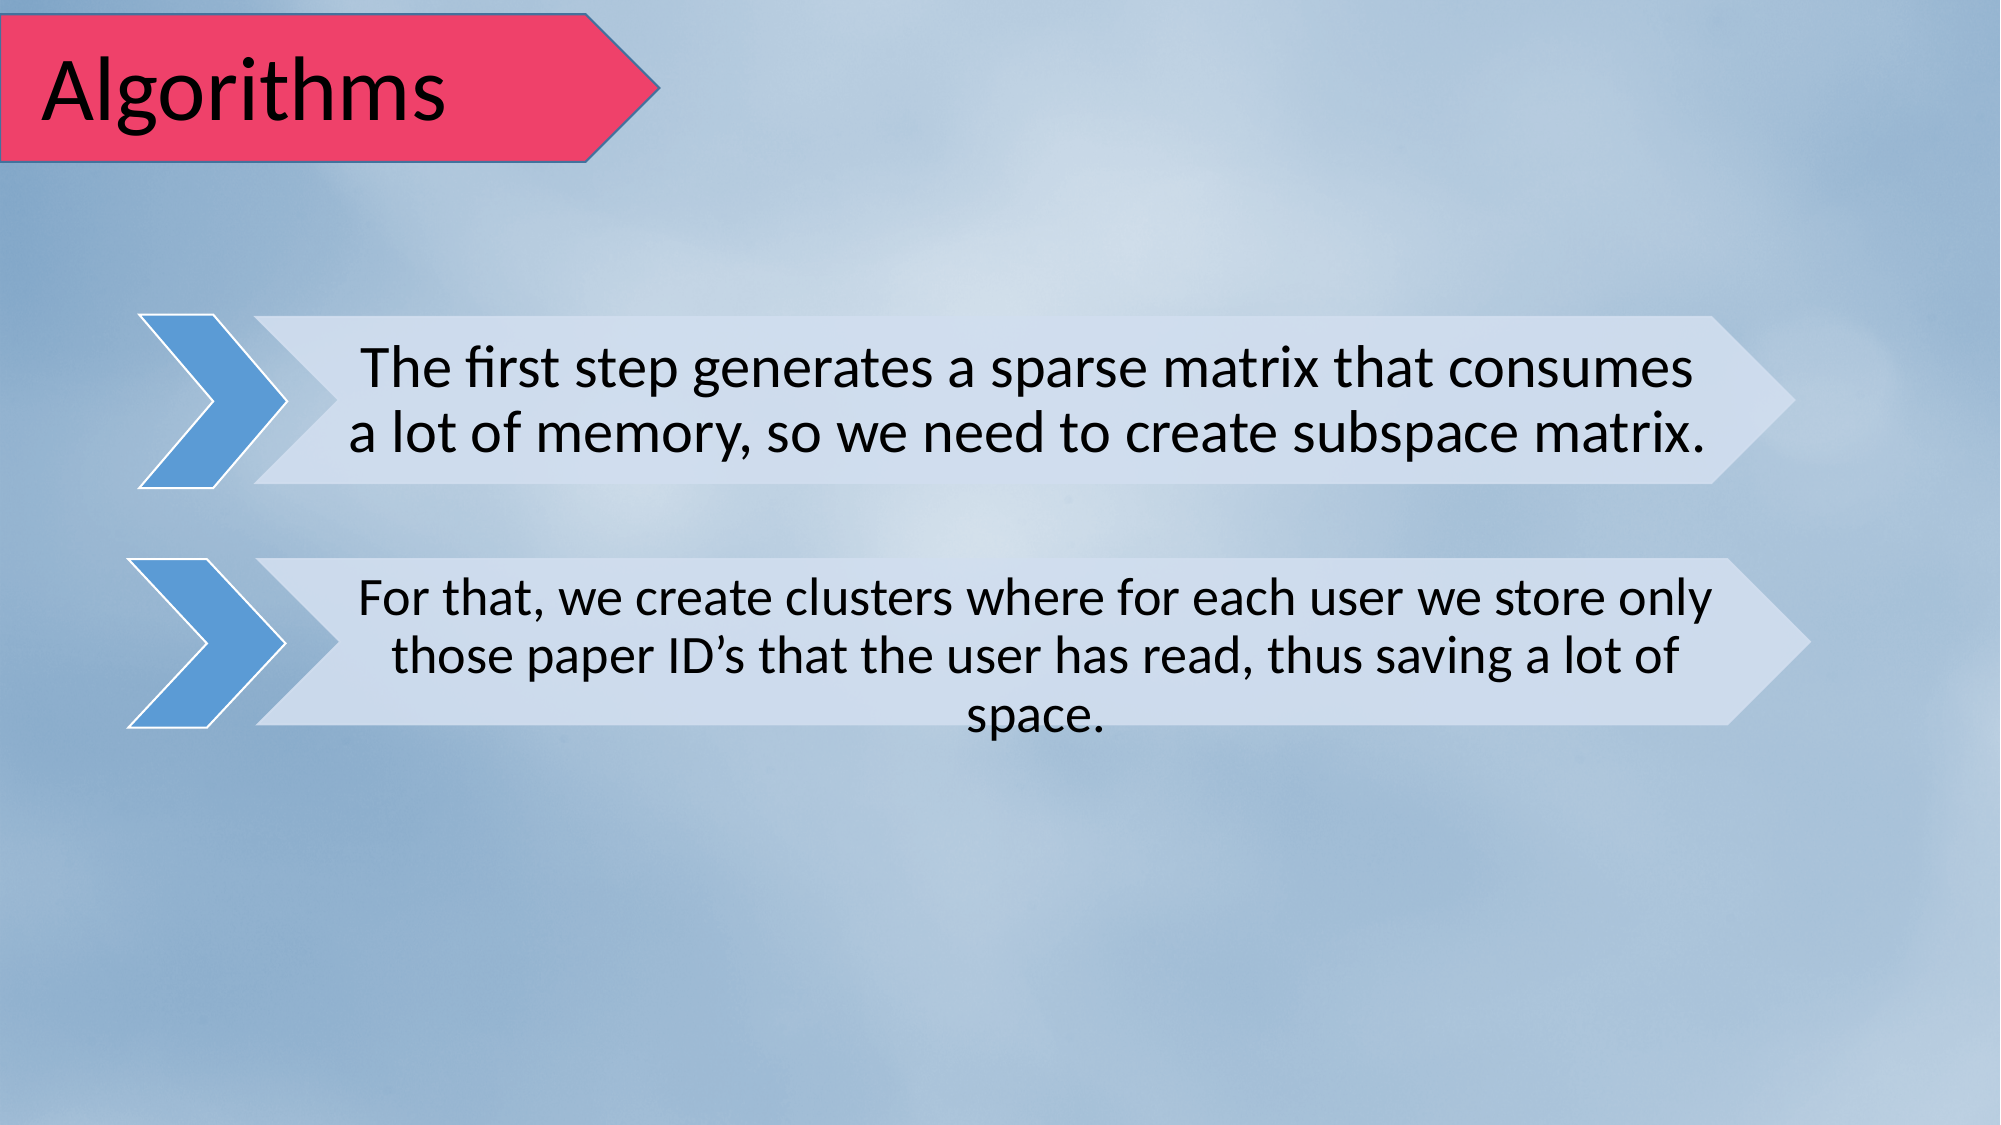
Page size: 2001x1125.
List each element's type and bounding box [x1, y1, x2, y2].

text_box [33, 559, 1879, 728]
text_box [7, 314, 1853, 489]
picture [0, 0, 2000, 1125]
